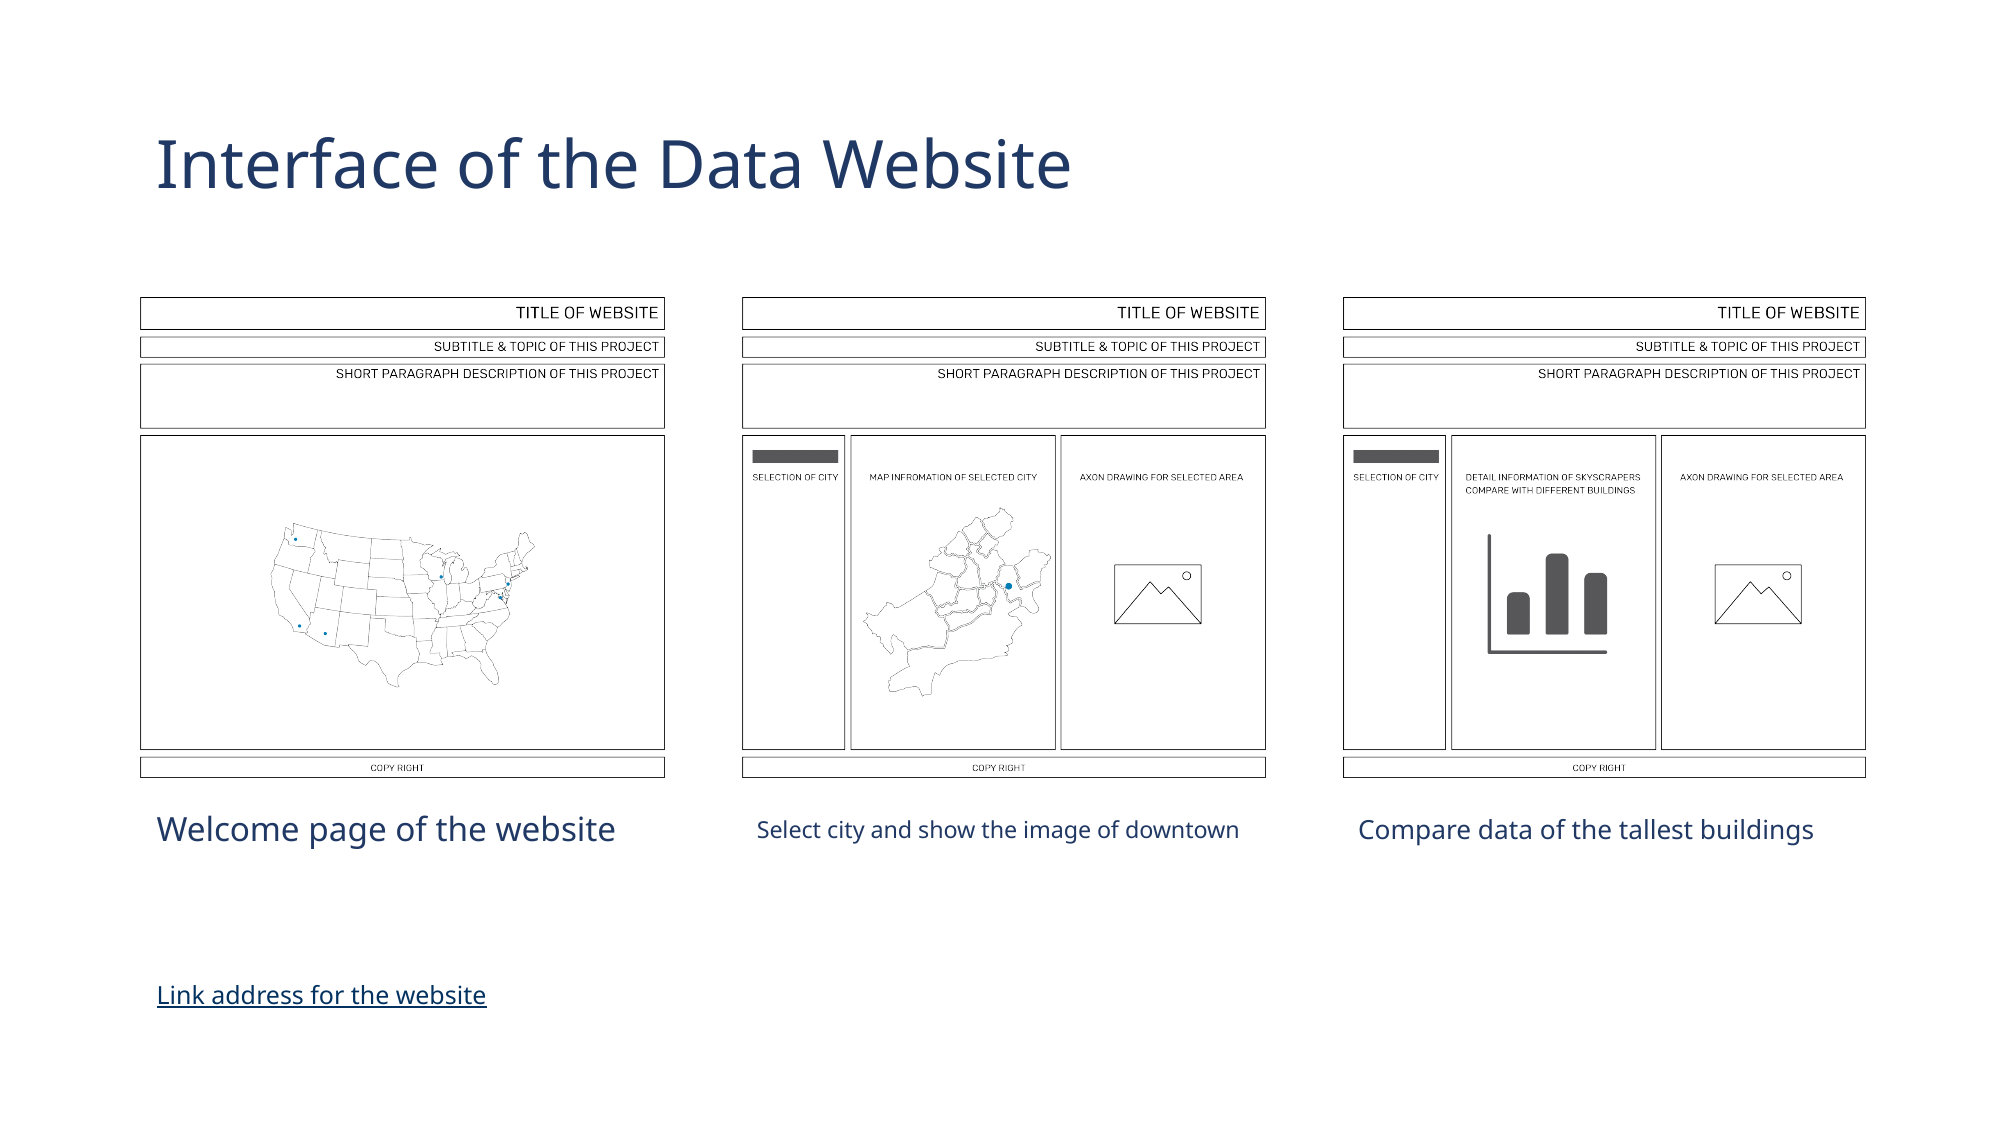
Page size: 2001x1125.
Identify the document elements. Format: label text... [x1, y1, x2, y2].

text_box Link address for the website [141, 962, 1607, 1028]
text_box Welcome page of the website [141, 800, 665, 861]
text_box Compare data of the tallest buildings [1343, 800, 1866, 861]
picture [1342, 297, 1866, 779]
text_box Interface of the Data Website [141, 58, 1607, 276]
picture [140, 297, 665, 779]
text_box Select city and show the image of downtown [741, 800, 1266, 861]
picture [741, 297, 1266, 779]
